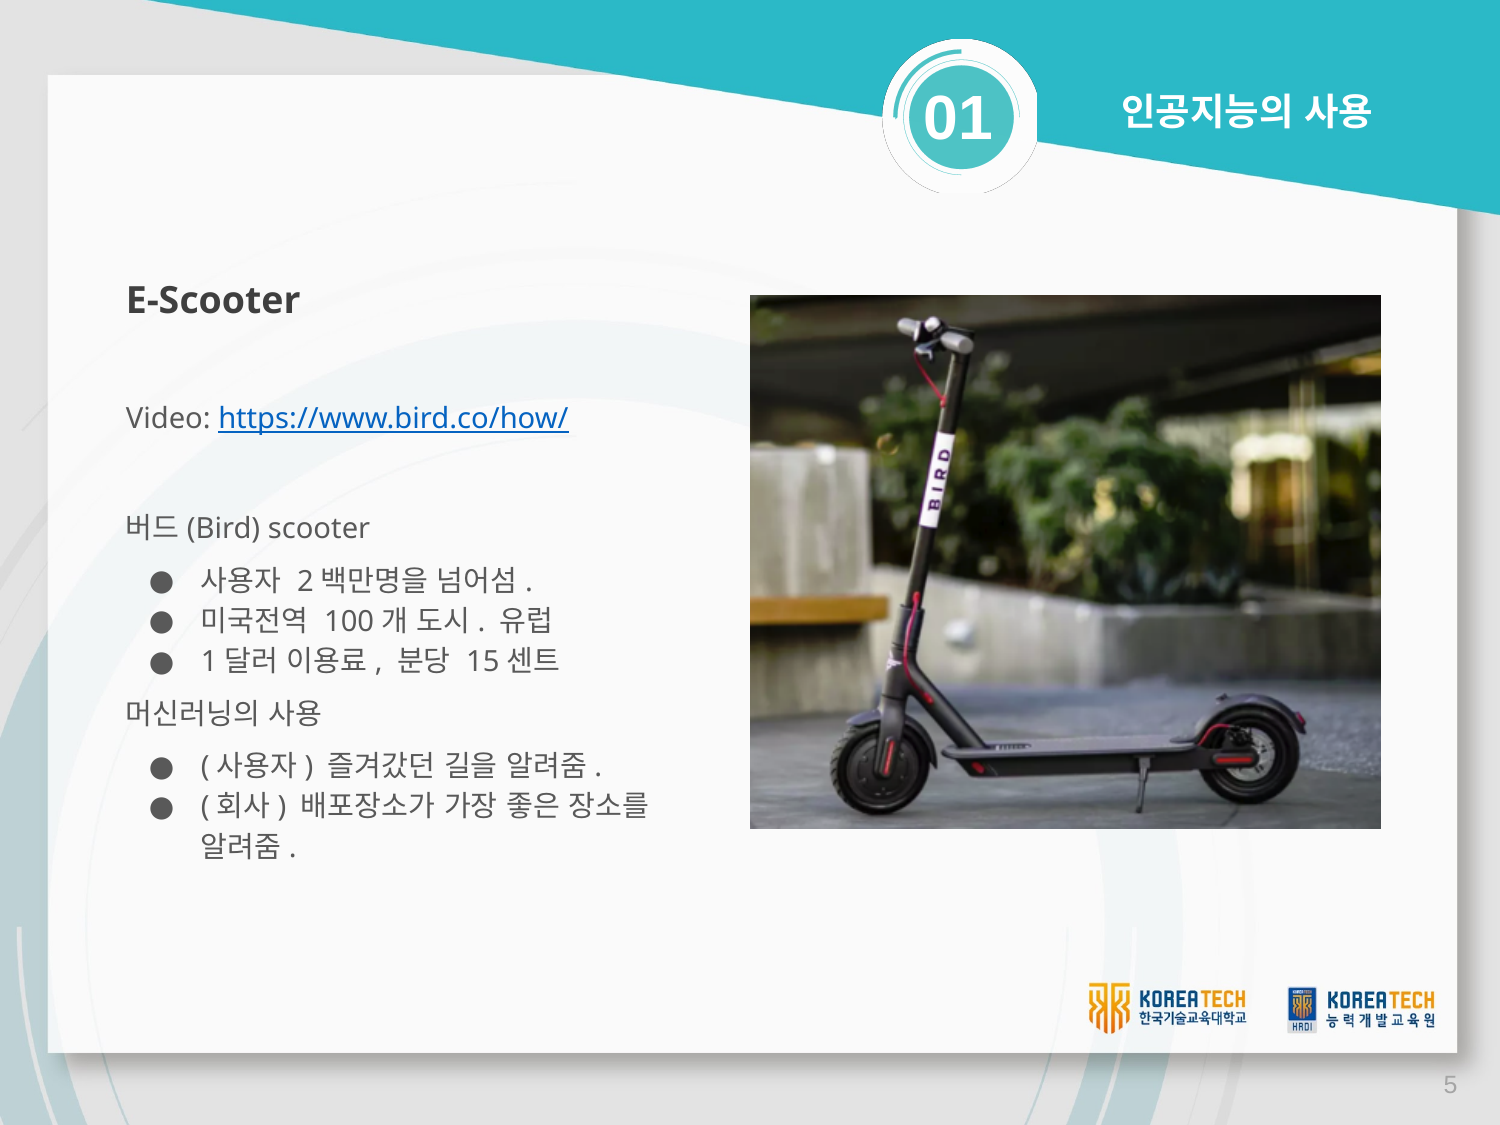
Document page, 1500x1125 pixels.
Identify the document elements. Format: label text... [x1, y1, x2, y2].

slide_number 5 [1225, 1053, 1473, 1114]
picture [0, 0, 1500, 1125]
text_box E-Scooter Video: https://www.bird.co/how/ 버드(Bird) scooter 사용자 2백만명을 넘어섬. 미국전역 100개 도시. 유럽 1달러 이용료, 분당 15센트 머신러닝의 사용 (사용자) 즐겨갔던 길을 알려줌. (회사) 배포장소가 가장 좋은 장소를 알려줌. [110, 261, 709, 983]
text_box 인공지능의 사용 [1053, 80, 1441, 148]
